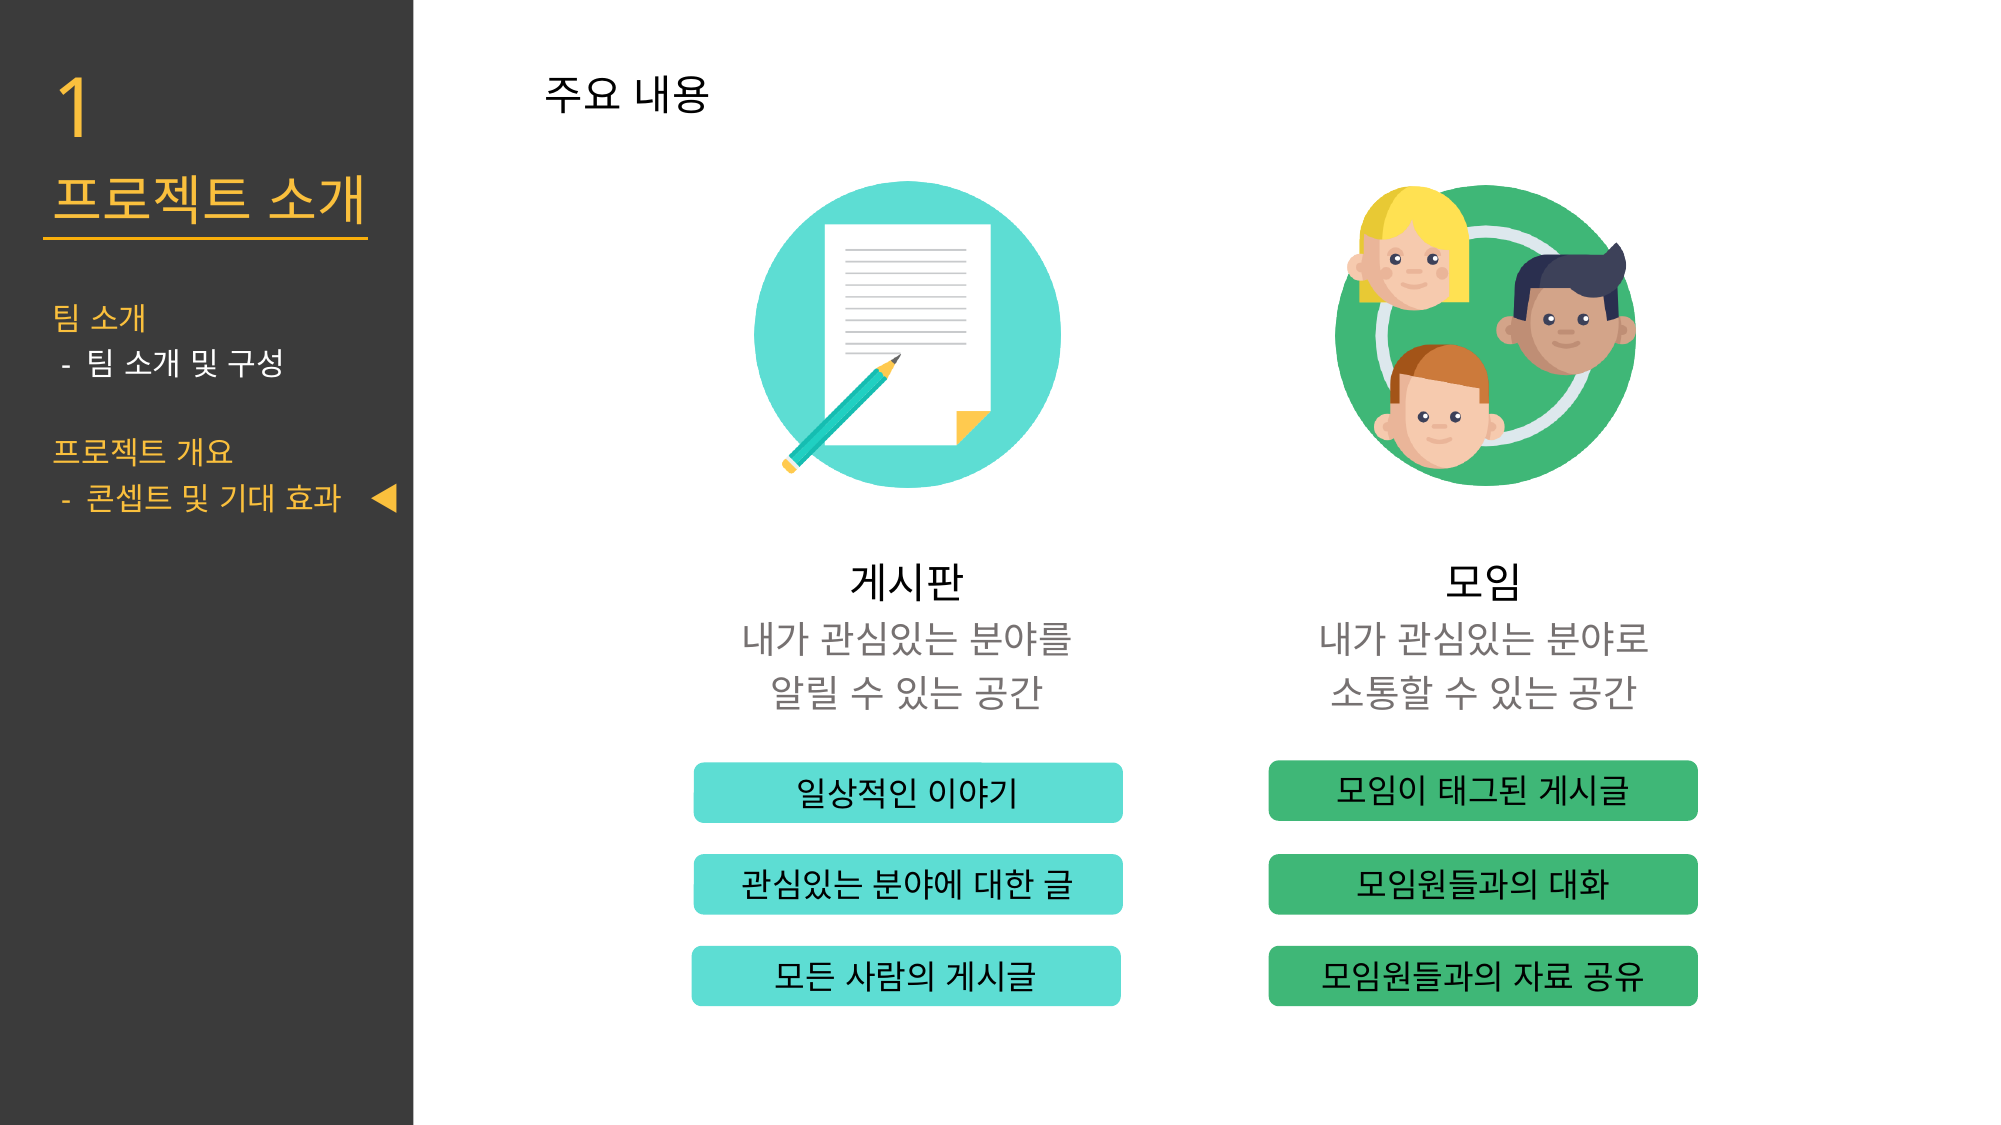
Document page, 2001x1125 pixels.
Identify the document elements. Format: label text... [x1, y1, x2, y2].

picture [1335, 185, 1636, 486]
text_box 모임 내가 관심있는 분야로 소통할 수 있는 공간 [1303, 539, 1665, 723]
text_box 모임원들과의 대화 [1267, 853, 1699, 916]
text_box 모임이 태그된 게시글 [1267, 759, 1699, 822]
text_box 모든 사람의 게시글 [690, 944, 1122, 1008]
text_box [0, 0, 414, 1125]
text_box 주요 내용 [510, 51, 1673, 126]
text_box 일상적인 이야기 [692, 761, 1124, 824]
text_box 게시판 내가 관심있는 분야를 알릴 수 있는 공간 [726, 539, 1088, 723]
text_box 모임원들과의 자료 공유 [1267, 944, 1699, 1008]
picture [754, 181, 1061, 488]
text_box 1 프로젝트 소개 팀 소개 - 팀 소개 및 구성 프로젝트 개요 - 콘셉트 및 기대 효과 ◀ [37, 26, 416, 524]
text_box 관심있는 분야에 대한 글 [692, 853, 1124, 916]
